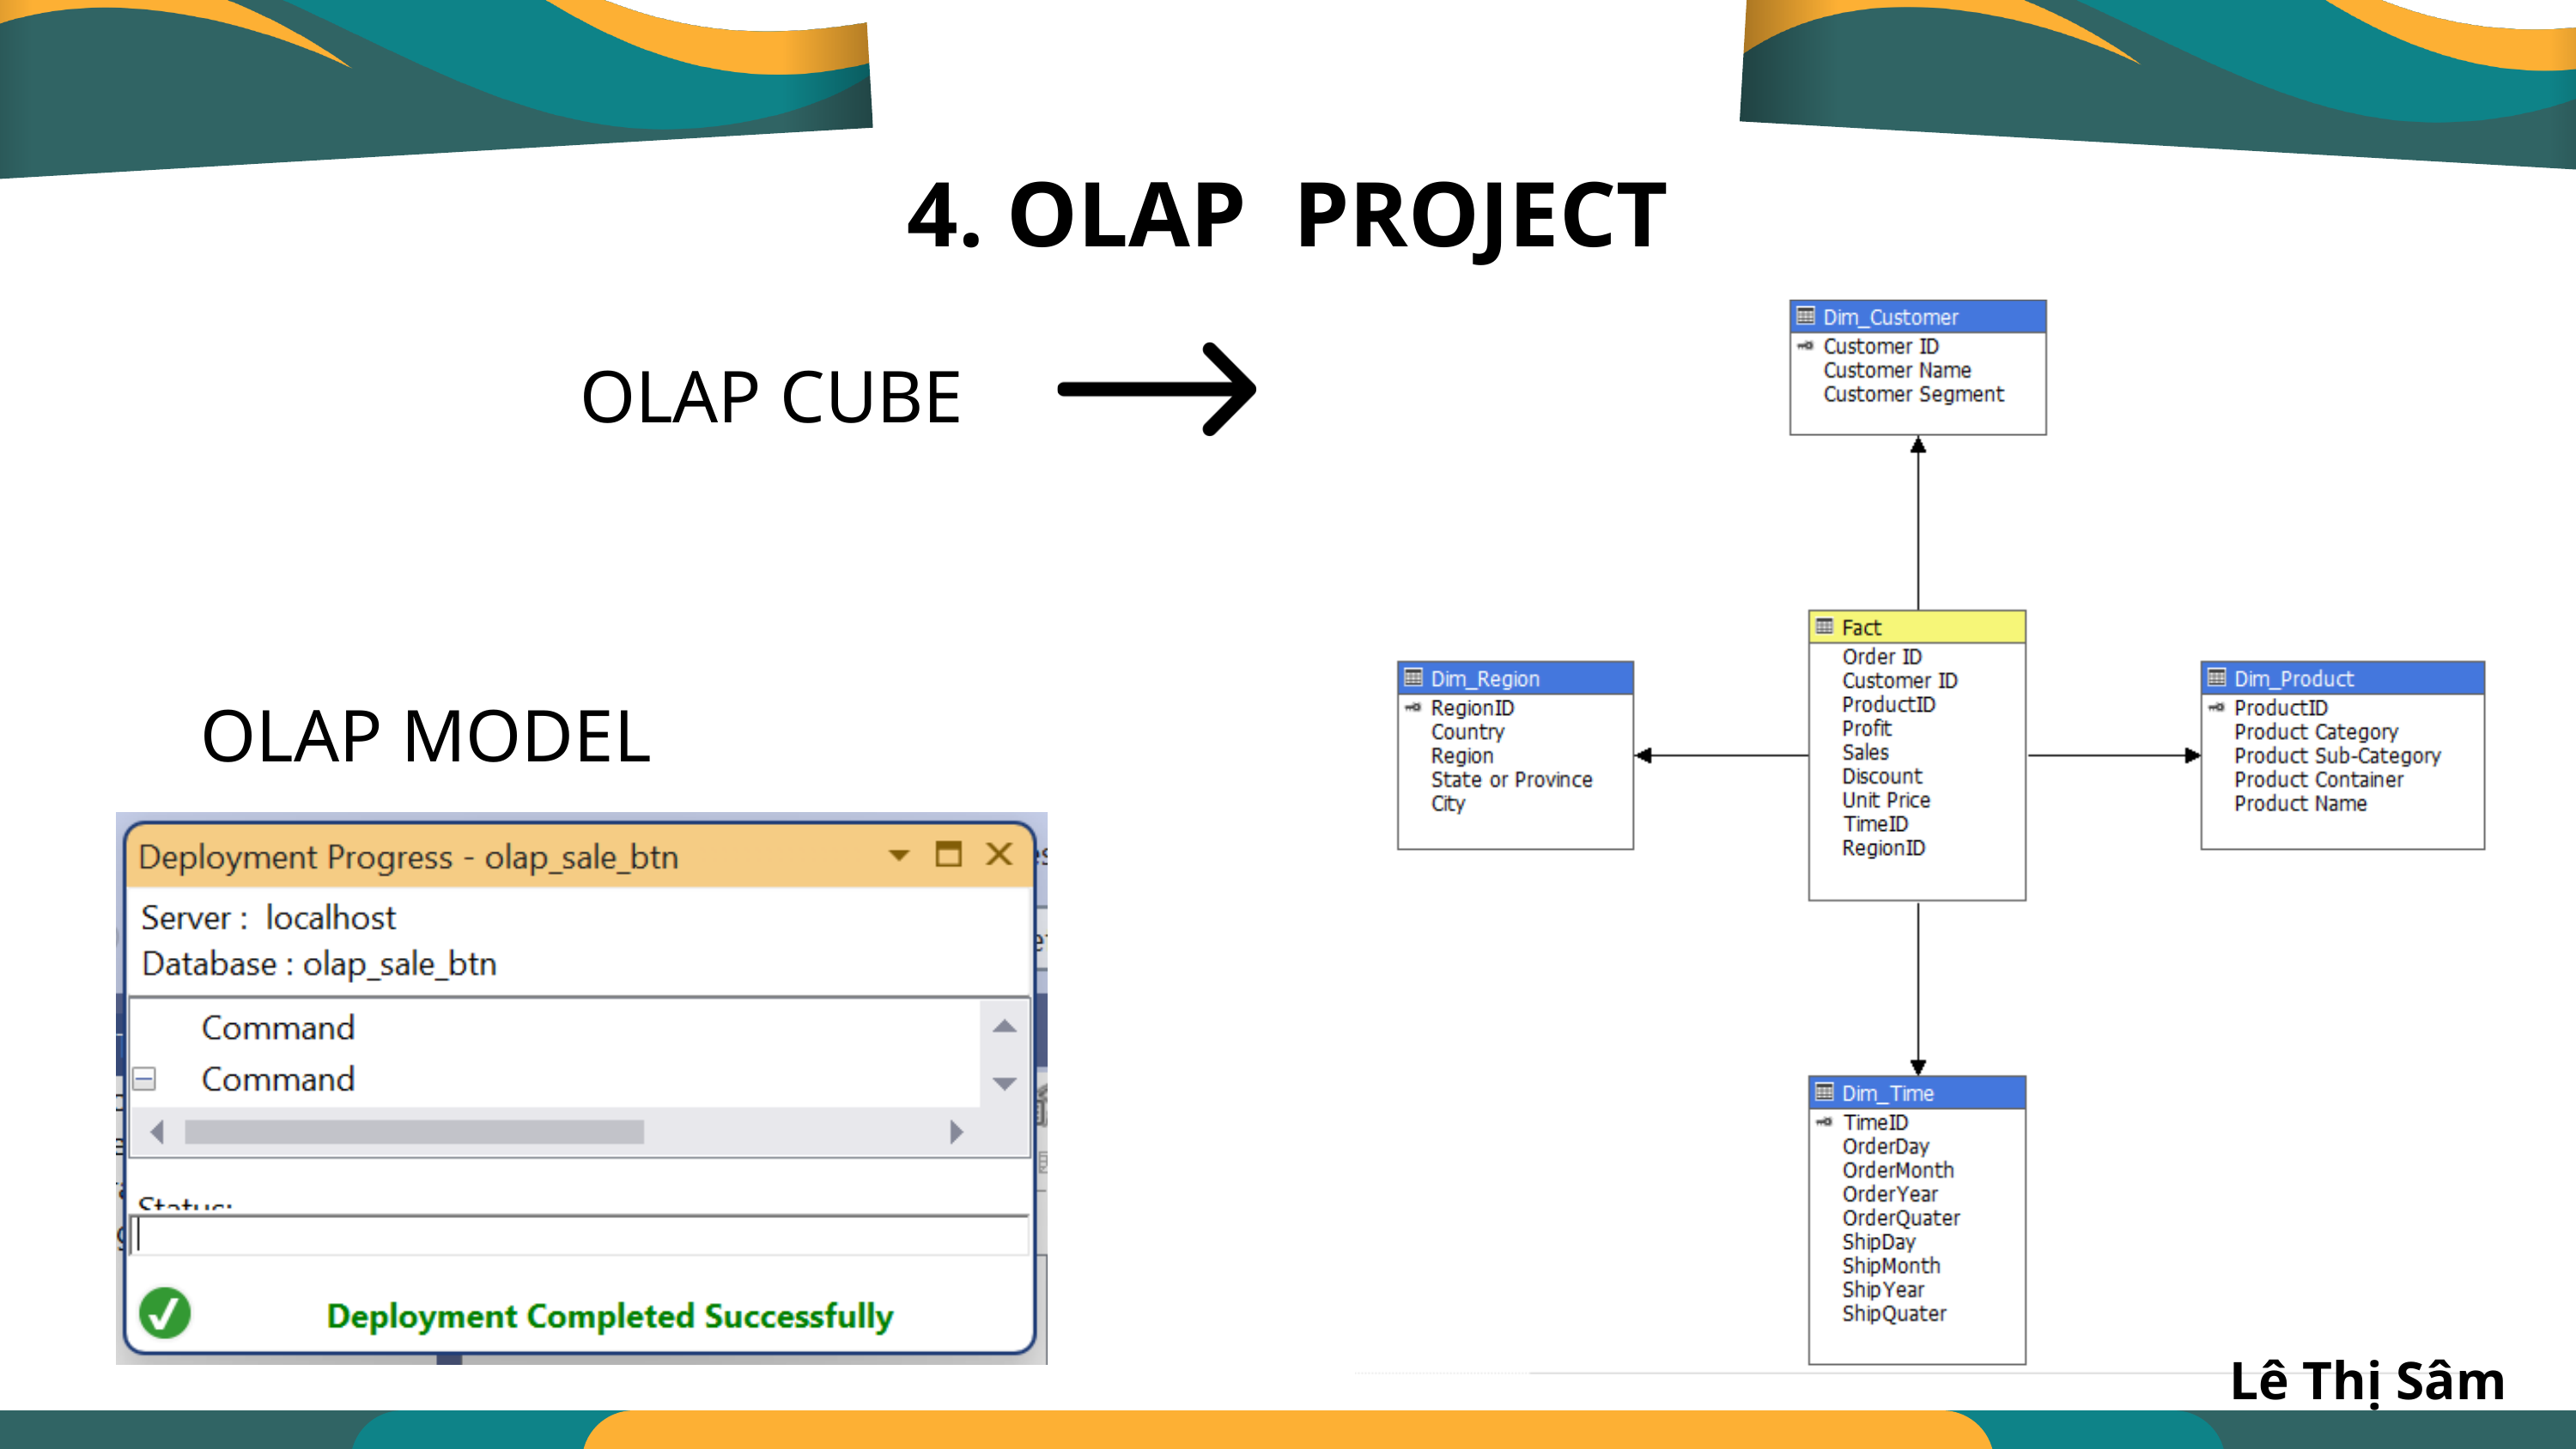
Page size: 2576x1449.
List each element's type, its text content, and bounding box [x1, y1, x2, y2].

text_box [1355, 300, 2500, 1374]
text_box 4. OLAP PROJECT [556, 143, 2020, 265]
text_box [1057, 342, 1257, 437]
text_box OLAP MODEL [0, 678, 1157, 776]
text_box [349, 1395, 581, 1449]
text_box [0, 0, 873, 179]
text_box OLAP CUBE [50, 339, 1512, 437]
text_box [2227, 1395, 2576, 1449]
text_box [581, 1395, 1995, 1449]
text_box [116, 812, 1048, 1365]
text_box Lê Thị Sâm [2227, 1323, 2510, 1392]
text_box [0, 1395, 349, 1449]
text_box [1739, 0, 2576, 170]
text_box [1995, 1395, 2226, 1449]
